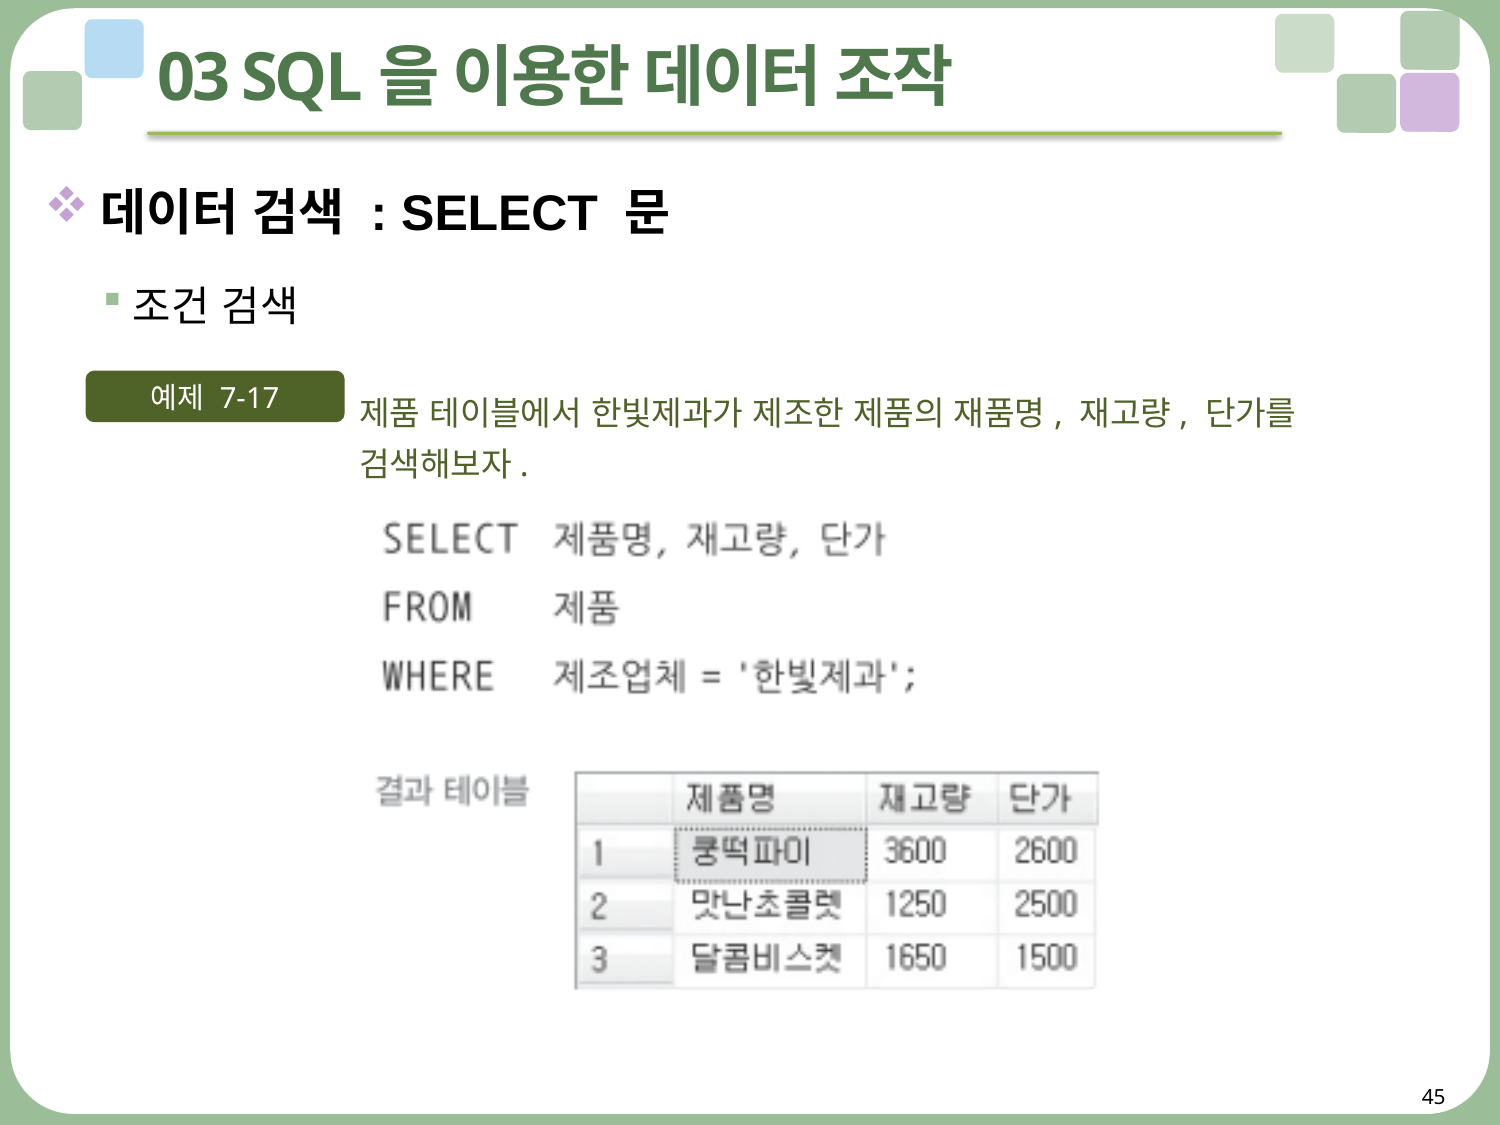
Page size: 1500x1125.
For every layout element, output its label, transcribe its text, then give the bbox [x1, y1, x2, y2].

text_box 데이터 검색 : SELECT 문 조건 검색 [29, 172, 1459, 1083]
picture [0, 0, 1500, 1125]
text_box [85, 370, 1459, 437]
title 03 SQL을 이용한 데이터 조작 [142, 25, 1459, 123]
